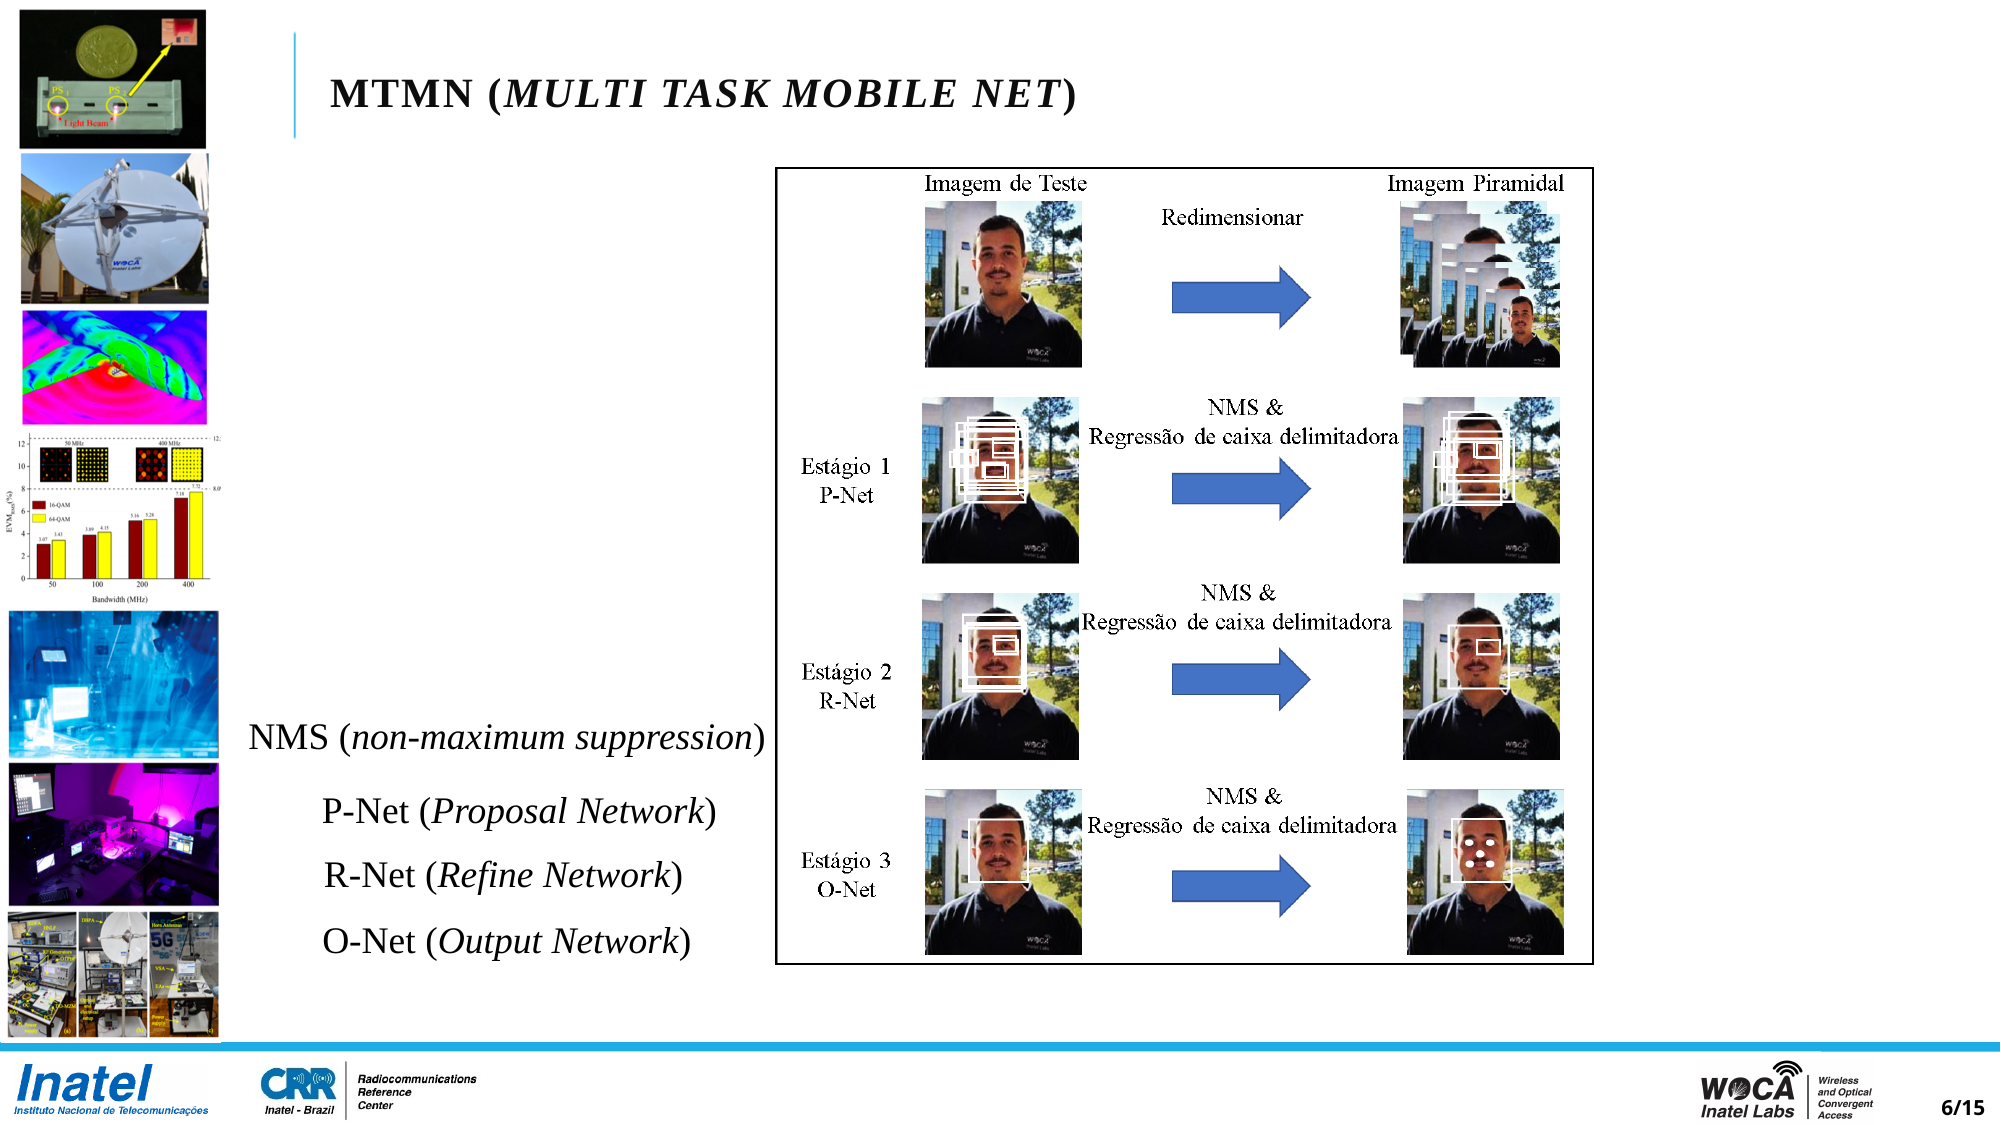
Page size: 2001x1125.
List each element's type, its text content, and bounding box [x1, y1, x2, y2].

picture [244, 1054, 482, 1124]
picture [0, 7, 221, 1043]
text_box O-Net (Output Network) [307, 908, 707, 969]
picture [1696, 1058, 1875, 1125]
picture [775, 160, 1595, 965]
text_box P-Net (Proposal Network) [307, 778, 732, 839]
picture [272, 7, 316, 166]
text_box MTMN (Multi task mobile net) [315, 18, 1993, 173]
text_box NMS (non-maximum suppression) [233, 704, 768, 765]
picture [14, 1064, 208, 1116]
text_box R-Net (Refine Network) [309, 842, 699, 903]
